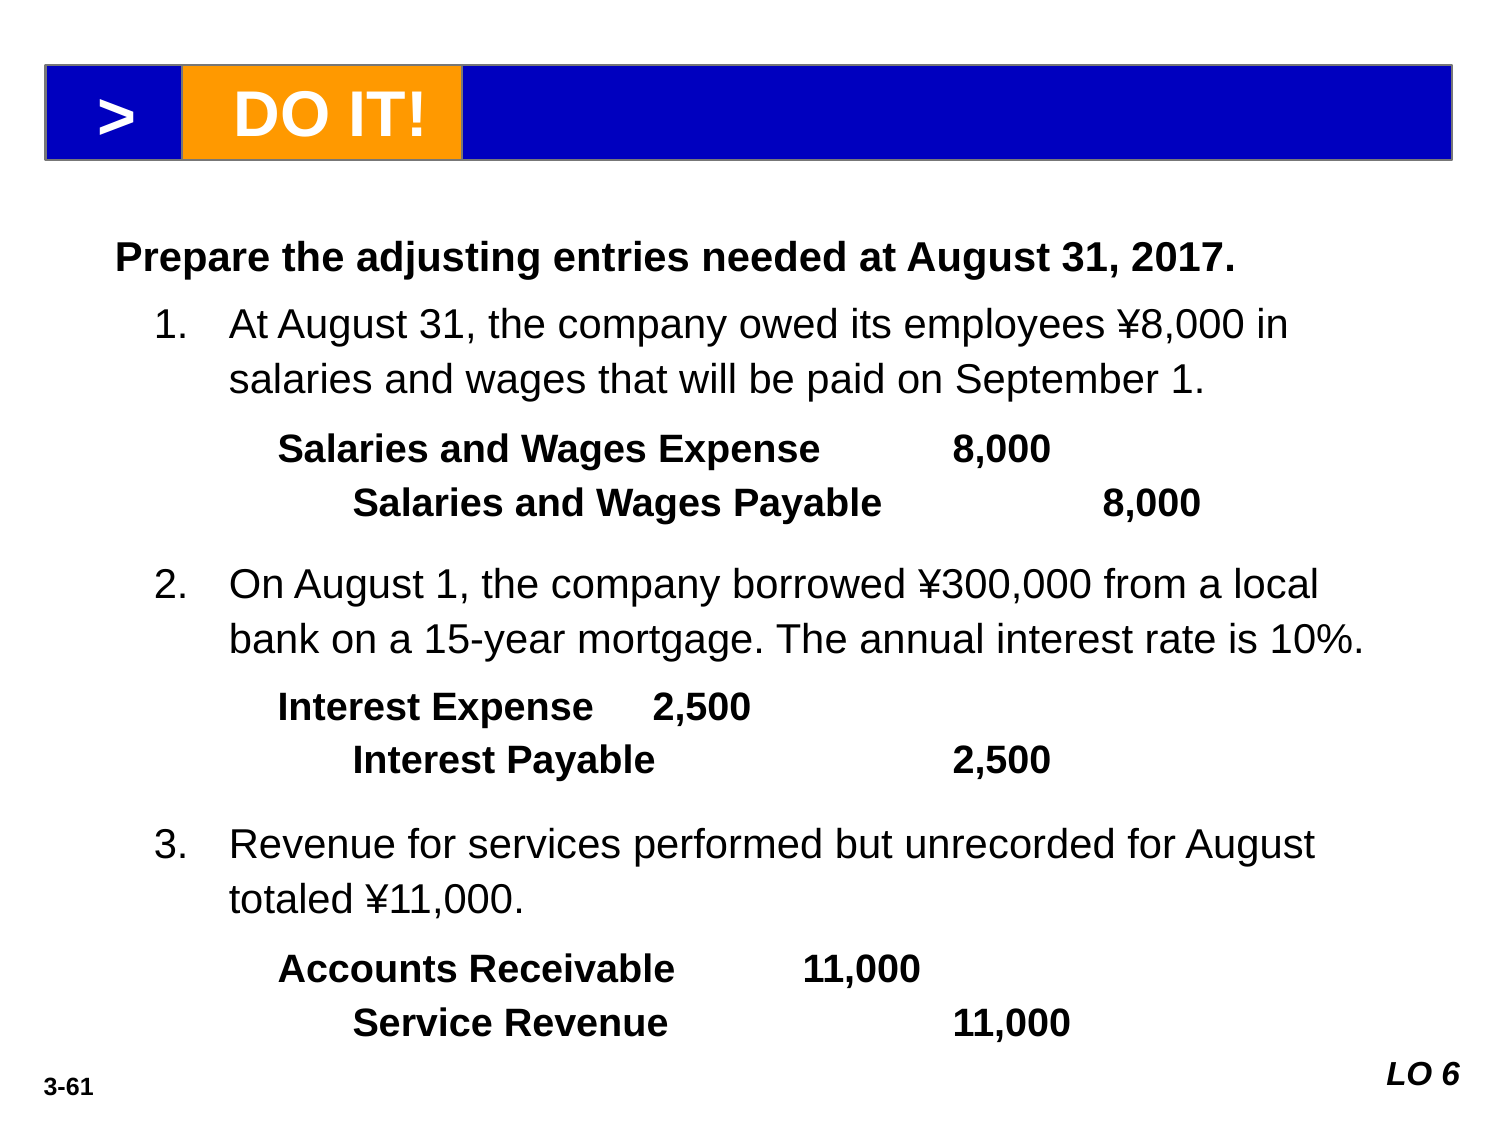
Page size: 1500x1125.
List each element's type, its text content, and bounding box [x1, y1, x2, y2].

text_box Prepare the adjusting entries needed at August 31, 2017. At August 31, the company owed its employees ¥8,000 in salaries and wages that will be paid on September 1. On August 1, the company borrowed ¥300,000 from a local bank on a 15-year mortgage. The annual interest rate is 10%. Revenue for services performed but unrecorded for August totaled ¥11,000. [99, 216, 1413, 930]
text_box Salaries and Wages Expense 8,000 Salaries and Wages Payable 8,000 [262, 415, 1450, 532]
text_box > [463, 65, 1453, 161]
text_box LO 6 [1362, 1044, 1475, 1100]
text_box Interest Expense 2,500 Interest Payable 2,500 [262, 672, 1450, 790]
text_box DO IT! [181, 65, 463, 161]
text_box > [45, 65, 181, 161]
text_box Accounts Receivable 11,000 Service Revenue 11,000 [262, 935, 1450, 1052]
